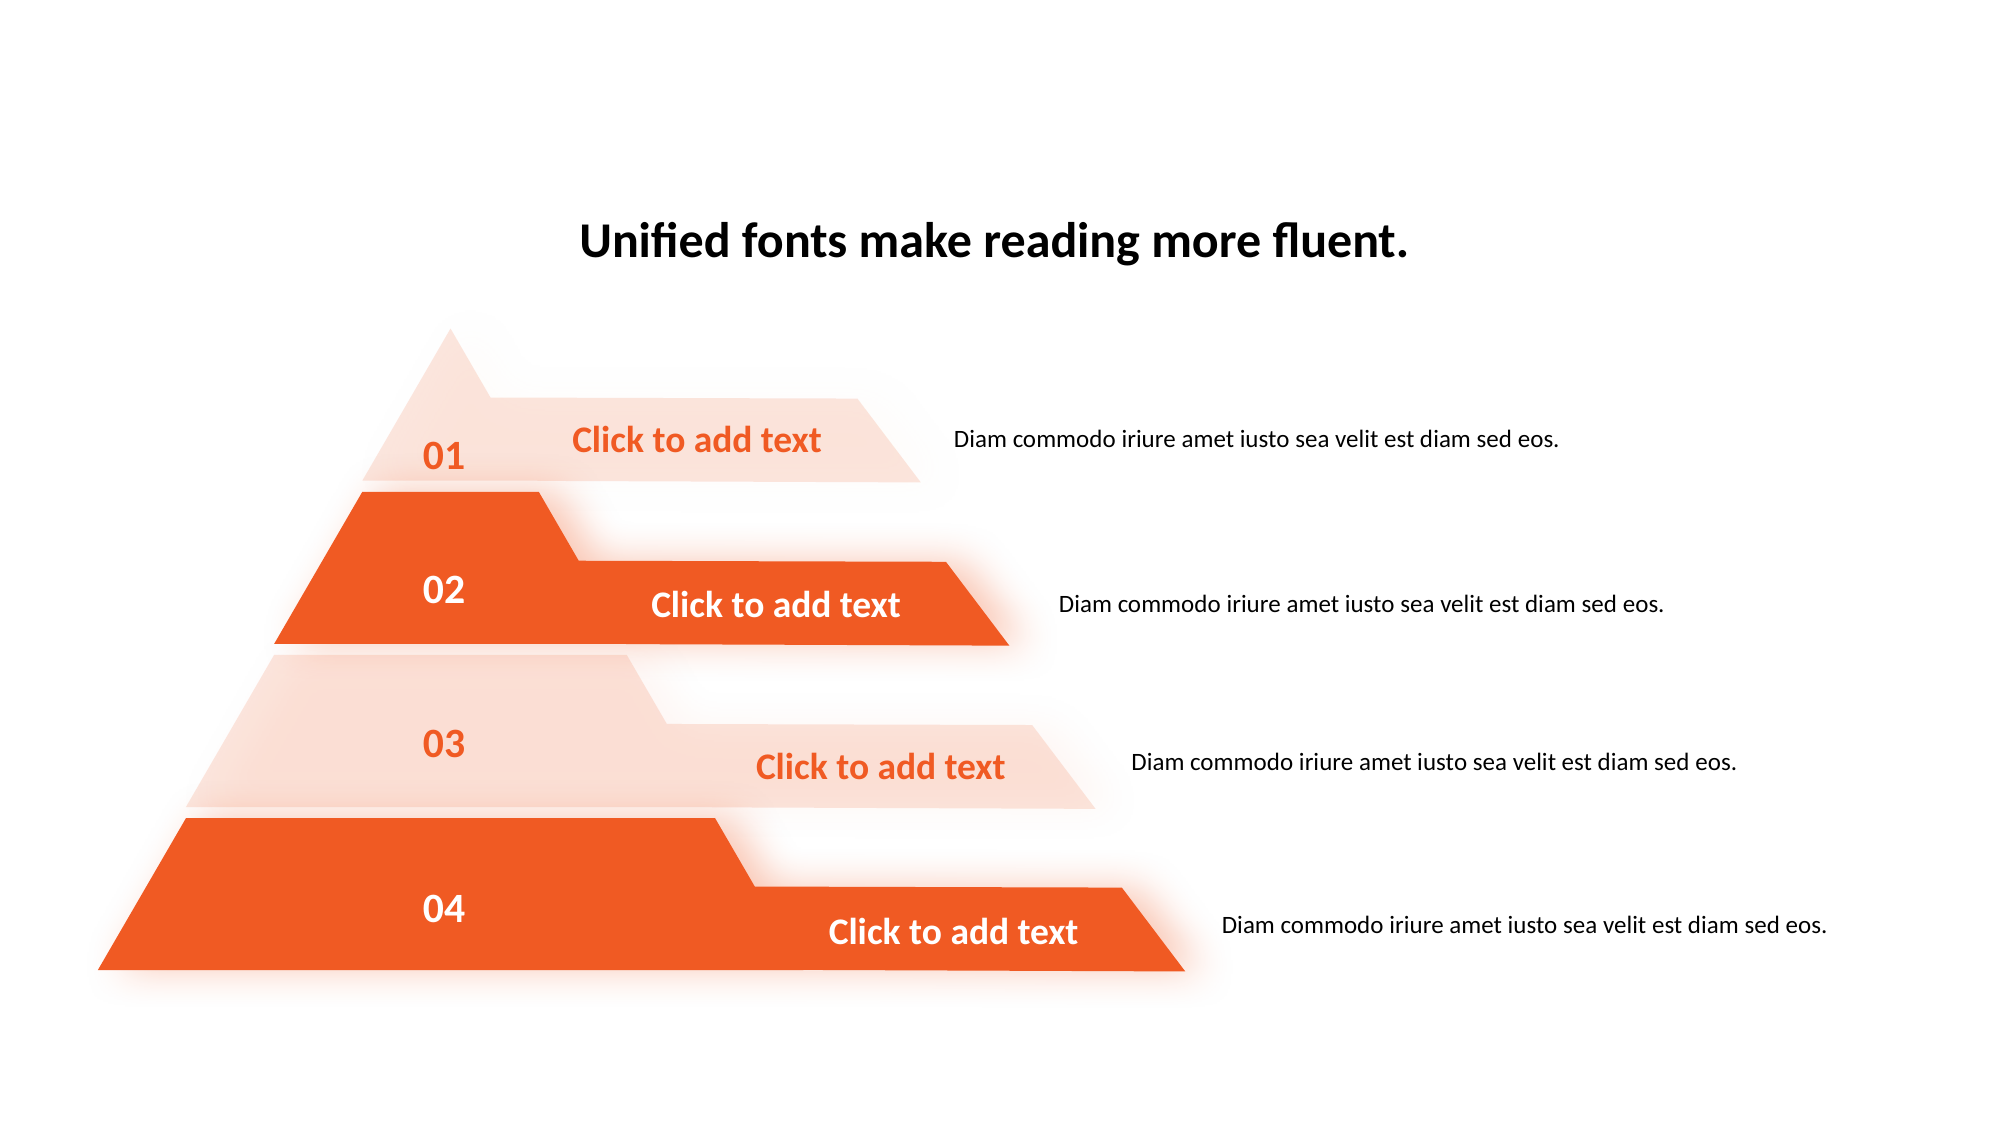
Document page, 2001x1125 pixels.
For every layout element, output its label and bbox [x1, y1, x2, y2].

text_box [97, 168, 1890, 1007]
